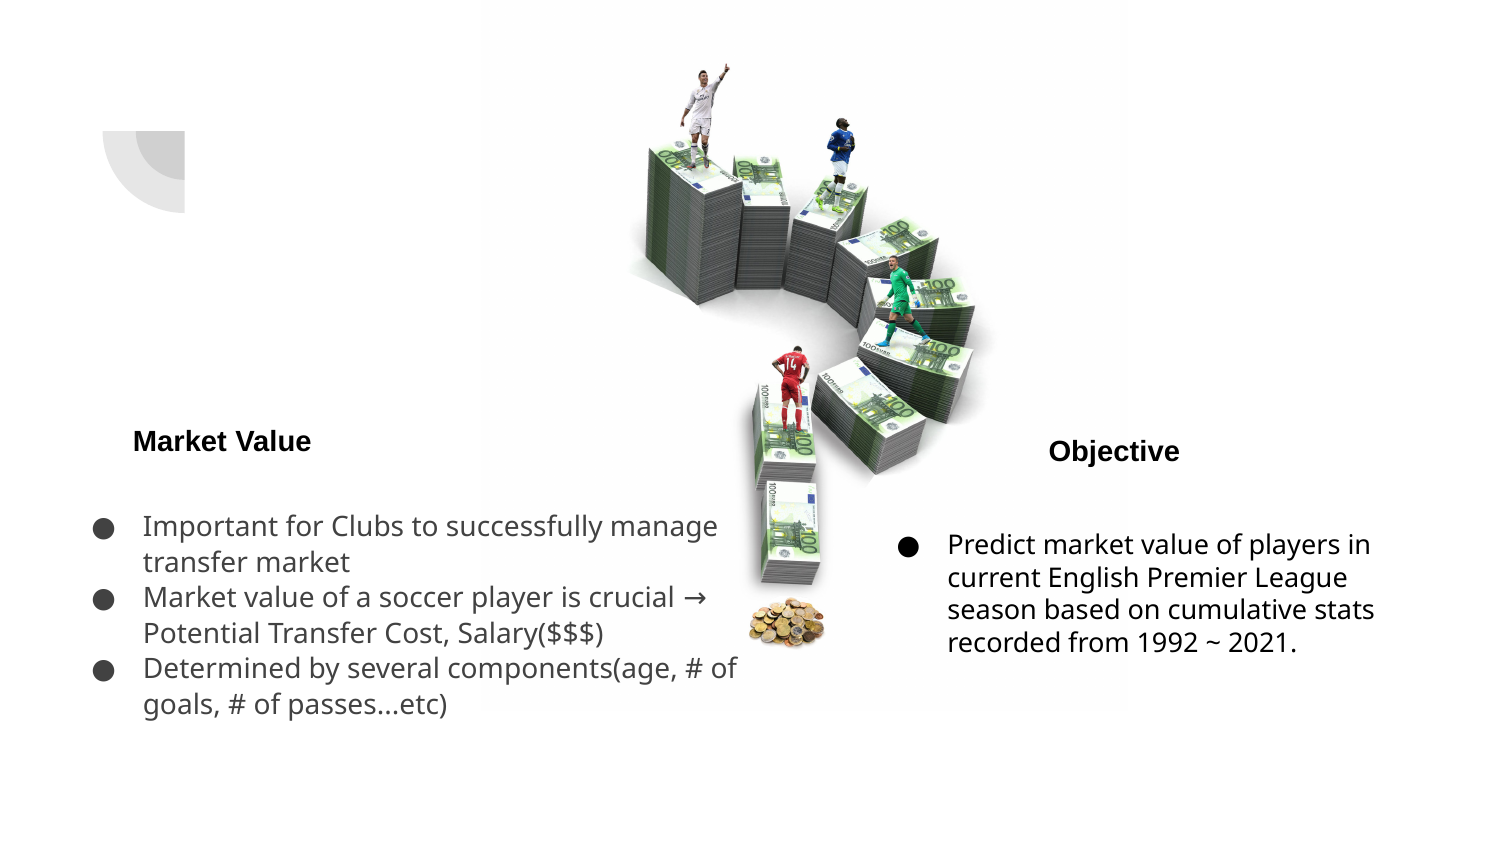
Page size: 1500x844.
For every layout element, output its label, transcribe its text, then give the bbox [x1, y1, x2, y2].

picture [481, 0, 1129, 712]
list Important for Clubs to successfully manage transfer market Market value of a soccer player is crucial → Potential Transfer Cost, Salary($$$) Determined by several components(age, # of goals, # of passes...etc) [52, 491, 791, 844]
text_box Predict market value of players in current English Premier League season based on cumulative stats recorded from 1992 ~ 2021. [1132, 512, 1453, 673]
text_box Market Value [117, 407, 476, 473]
text_box Objective [1132, 417, 1364, 483]
